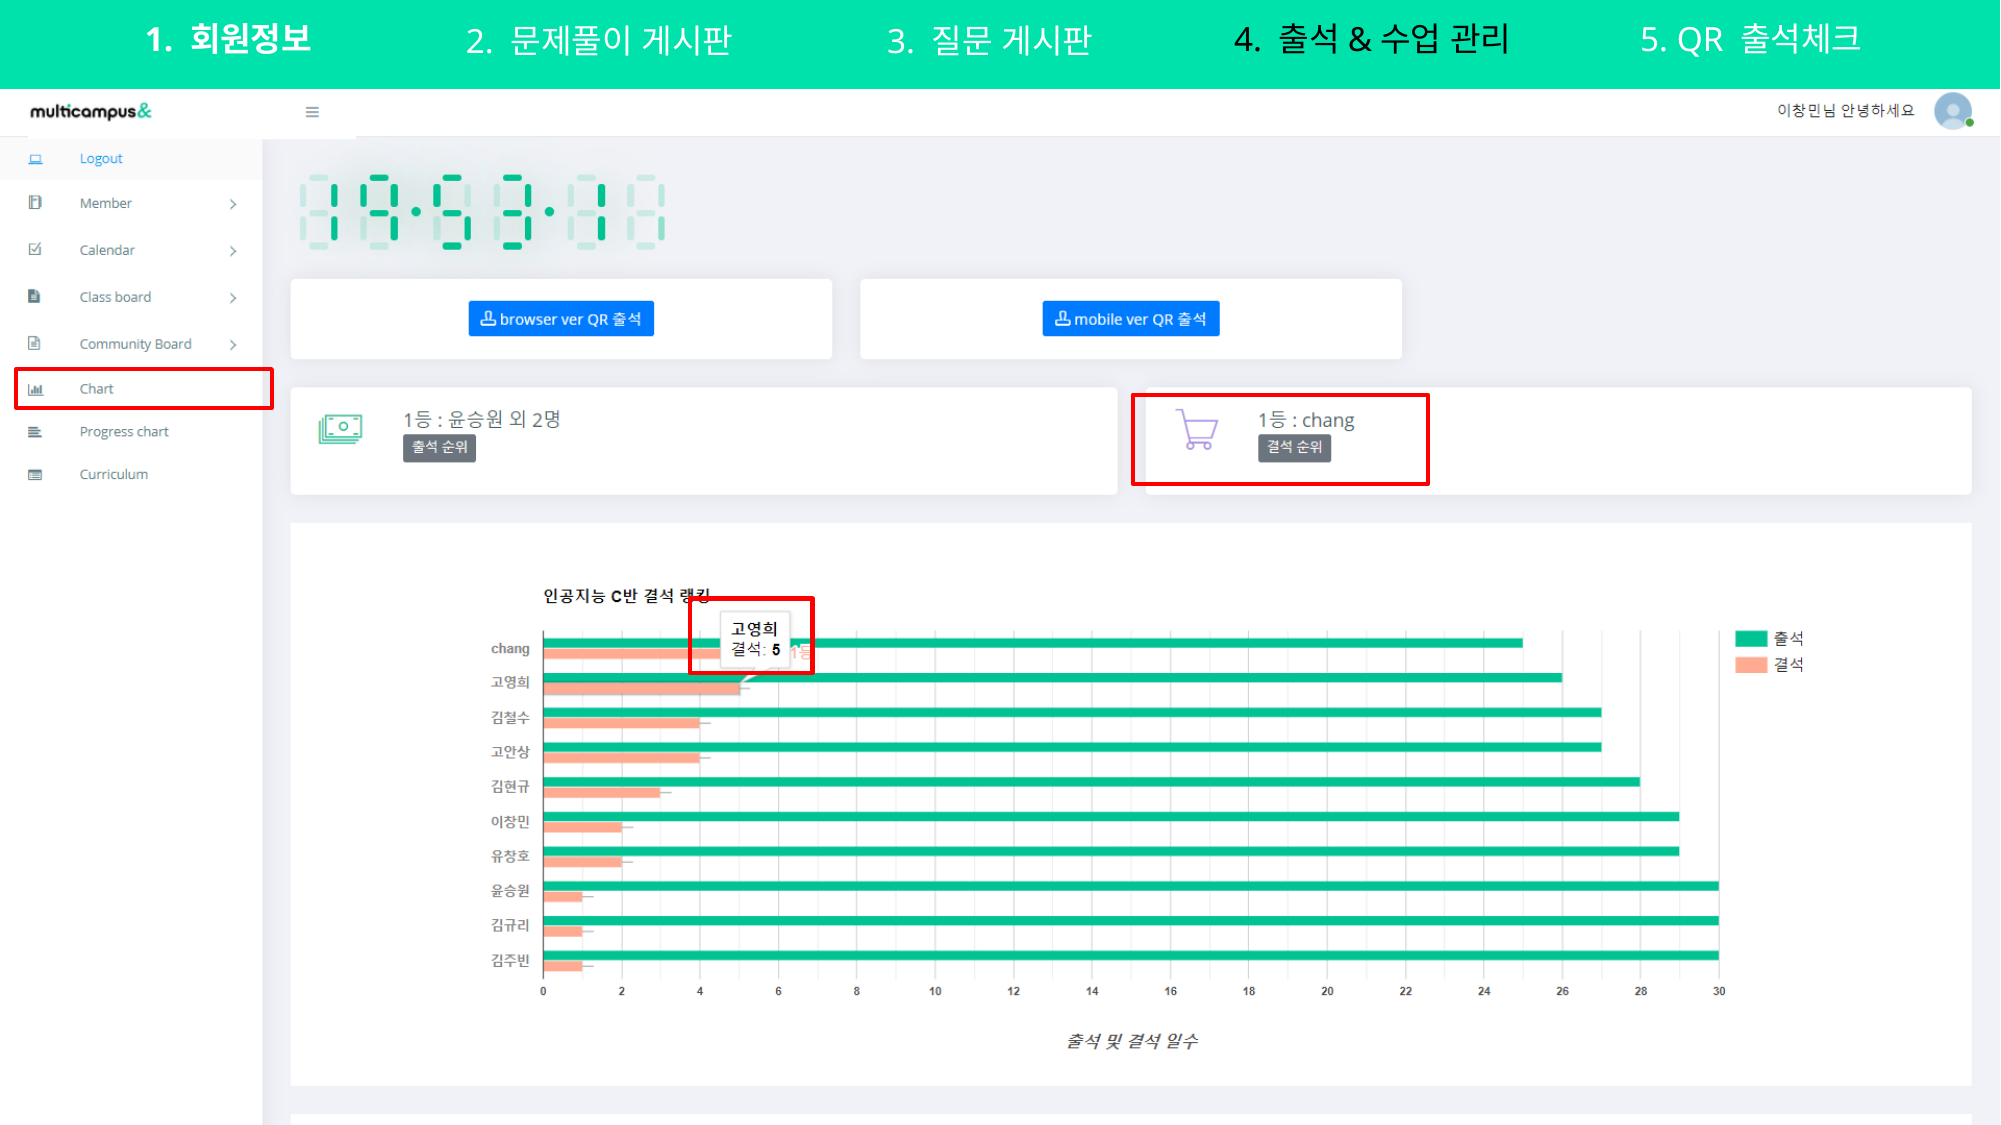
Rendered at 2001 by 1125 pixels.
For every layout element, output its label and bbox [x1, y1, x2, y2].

text_box [1549, 10, 1912, 74]
text_box [0, 0, 2000, 84]
picture [0, 84, 2000, 1125]
text_box [0, 10, 1547, 117]
